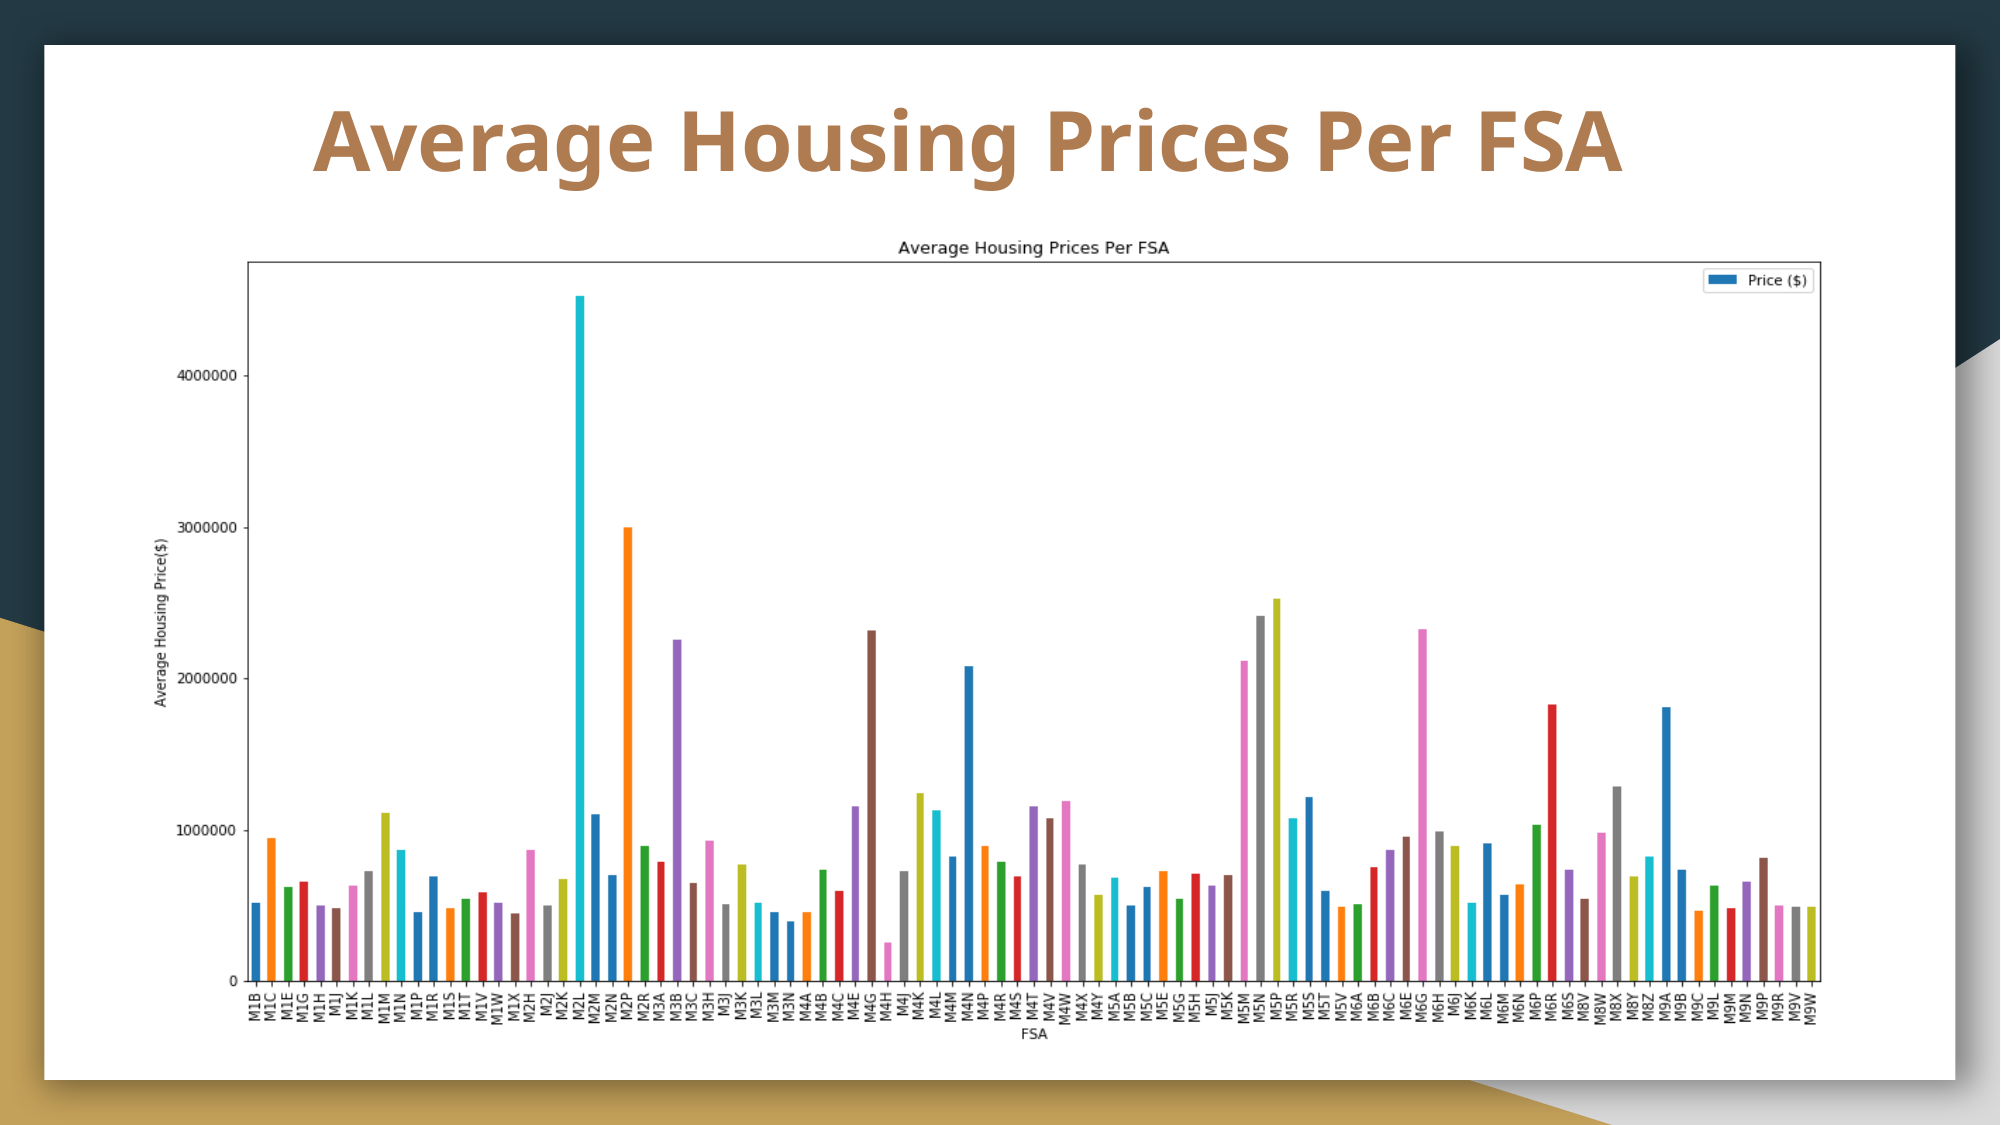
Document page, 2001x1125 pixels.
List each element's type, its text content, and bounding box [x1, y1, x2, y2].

title Average Housing Prices Per FSA [148, 67, 1790, 203]
picture [122, 207, 1895, 1056]
